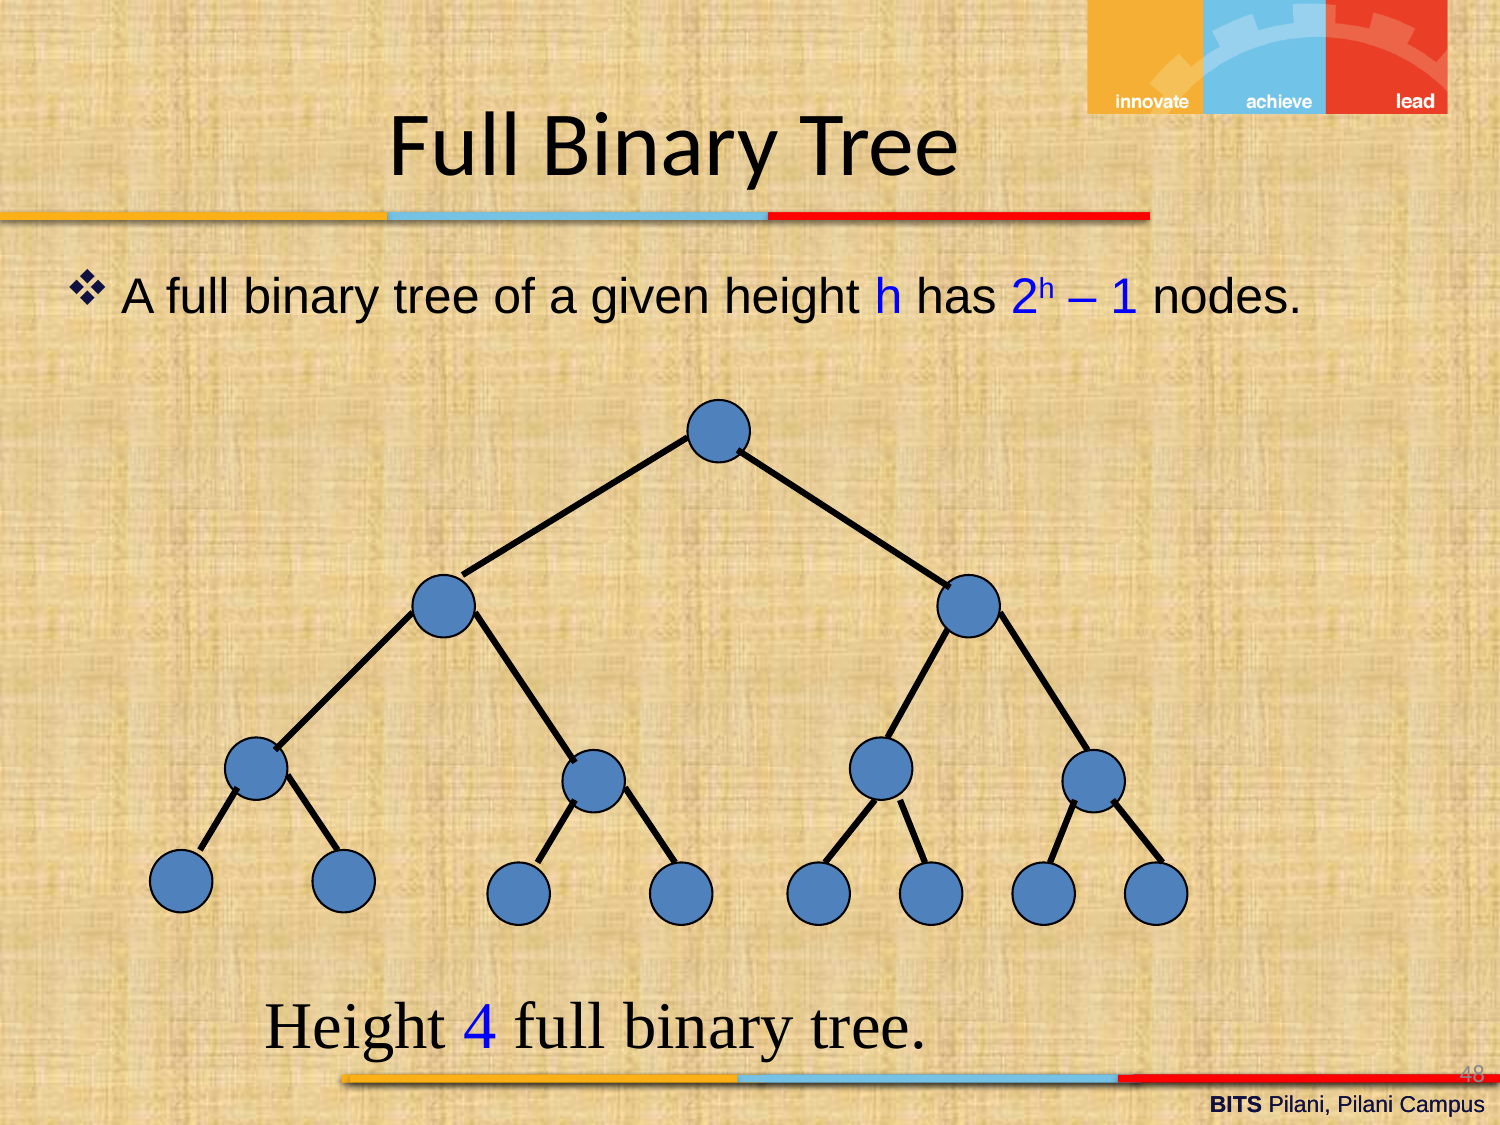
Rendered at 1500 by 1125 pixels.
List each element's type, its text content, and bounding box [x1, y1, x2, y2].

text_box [149, 387, 1326, 1071]
slide_number 48 [1149, 1042, 1500, 1103]
picture [1464, 1103, 1469, 1111]
list A full binary tree of a given height h has 2h – 1 nodes. [50, 262, 1400, 1005]
title Full Binary Tree [0, 45, 1350, 233]
picture [0, 0, 1500, 1125]
